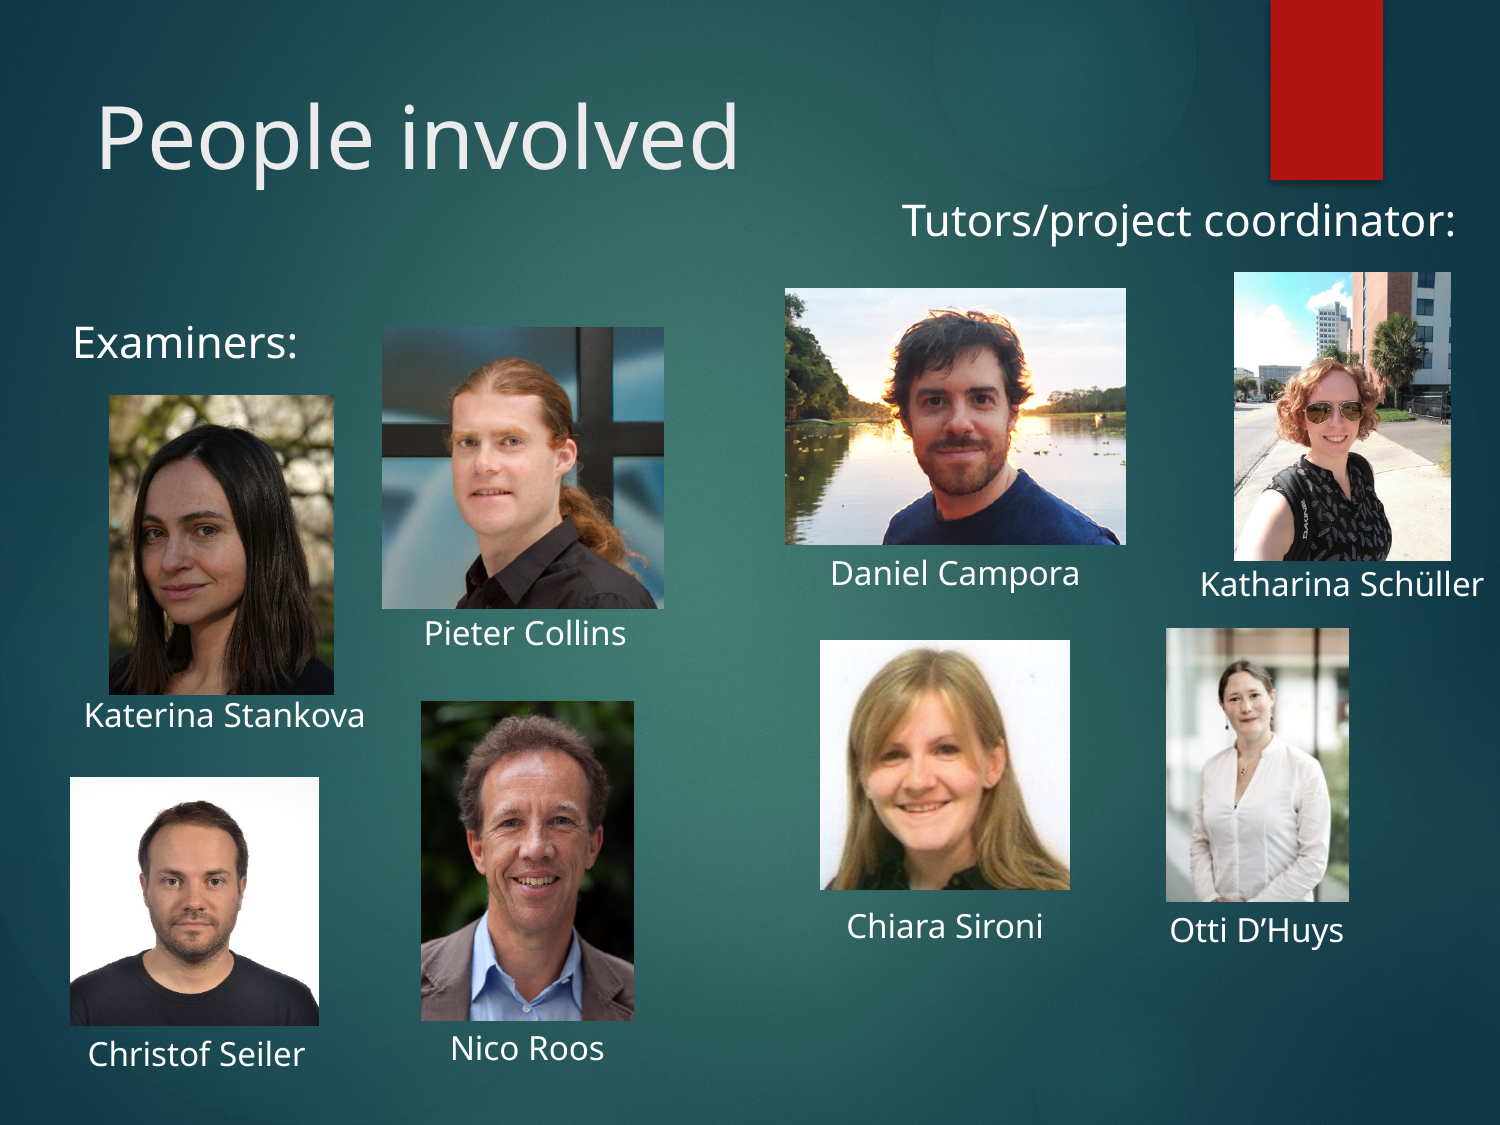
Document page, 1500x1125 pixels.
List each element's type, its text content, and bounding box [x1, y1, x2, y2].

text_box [785, 288, 1126, 601]
picture [109, 394, 335, 695]
picture [381, 327, 664, 610]
text_box Nico Roos [435, 1030, 621, 1075]
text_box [1152, 628, 1363, 958]
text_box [1180, 272, 1500, 612]
text_box Katerina Stankova [68, 686, 382, 742]
text_box Pieter Collins [408, 619, 643, 660]
picture [820, 640, 1071, 891]
picture [70, 777, 319, 1026]
title People involved [79, 74, 1237, 304]
picture [420, 700, 634, 1021]
text_box Examiners: [57, 306, 337, 375]
text_box Chiara Sironi [831, 899, 1060, 953]
text_box Tutors/project coordinator: [1237, 185, 1500, 253]
text_box Christof Seiler [72, 1031, 321, 1081]
